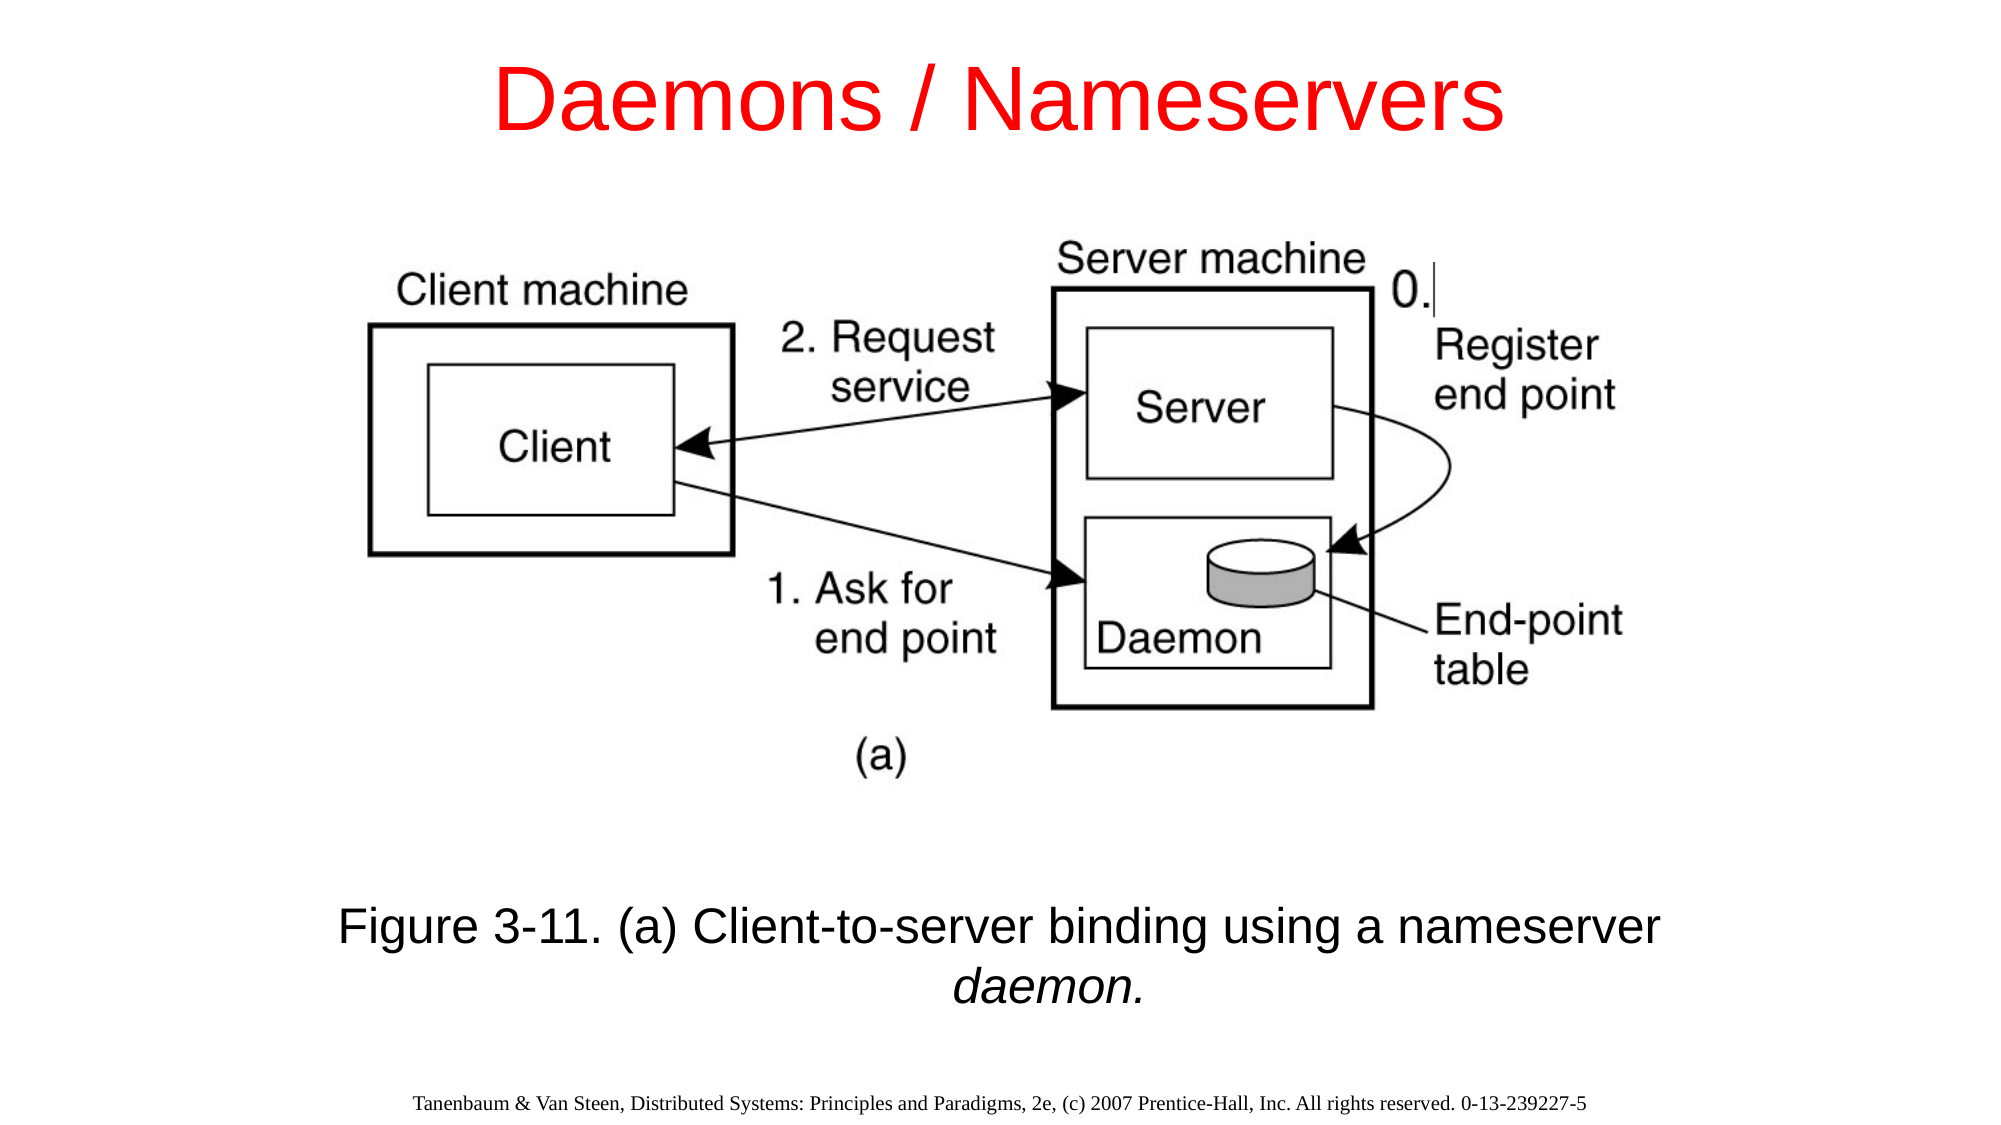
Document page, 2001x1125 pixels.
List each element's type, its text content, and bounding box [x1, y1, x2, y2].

footer Tanenbaum & Van Steen, Distributed Systems: Principles and Paradigms, 2e, (c) 2007 Prentice-Hall, Inc. All rights reserved. 0-13-239227-5 [0, 1082, 2000, 1111]
title Daemons / Nameservers [0, 0, 2000, 188]
list Figure 3-11. (a) Client-to-server binding using a nameserver daemon. [249, 885, 1750, 1024]
picture [367, 231, 1686, 811]
